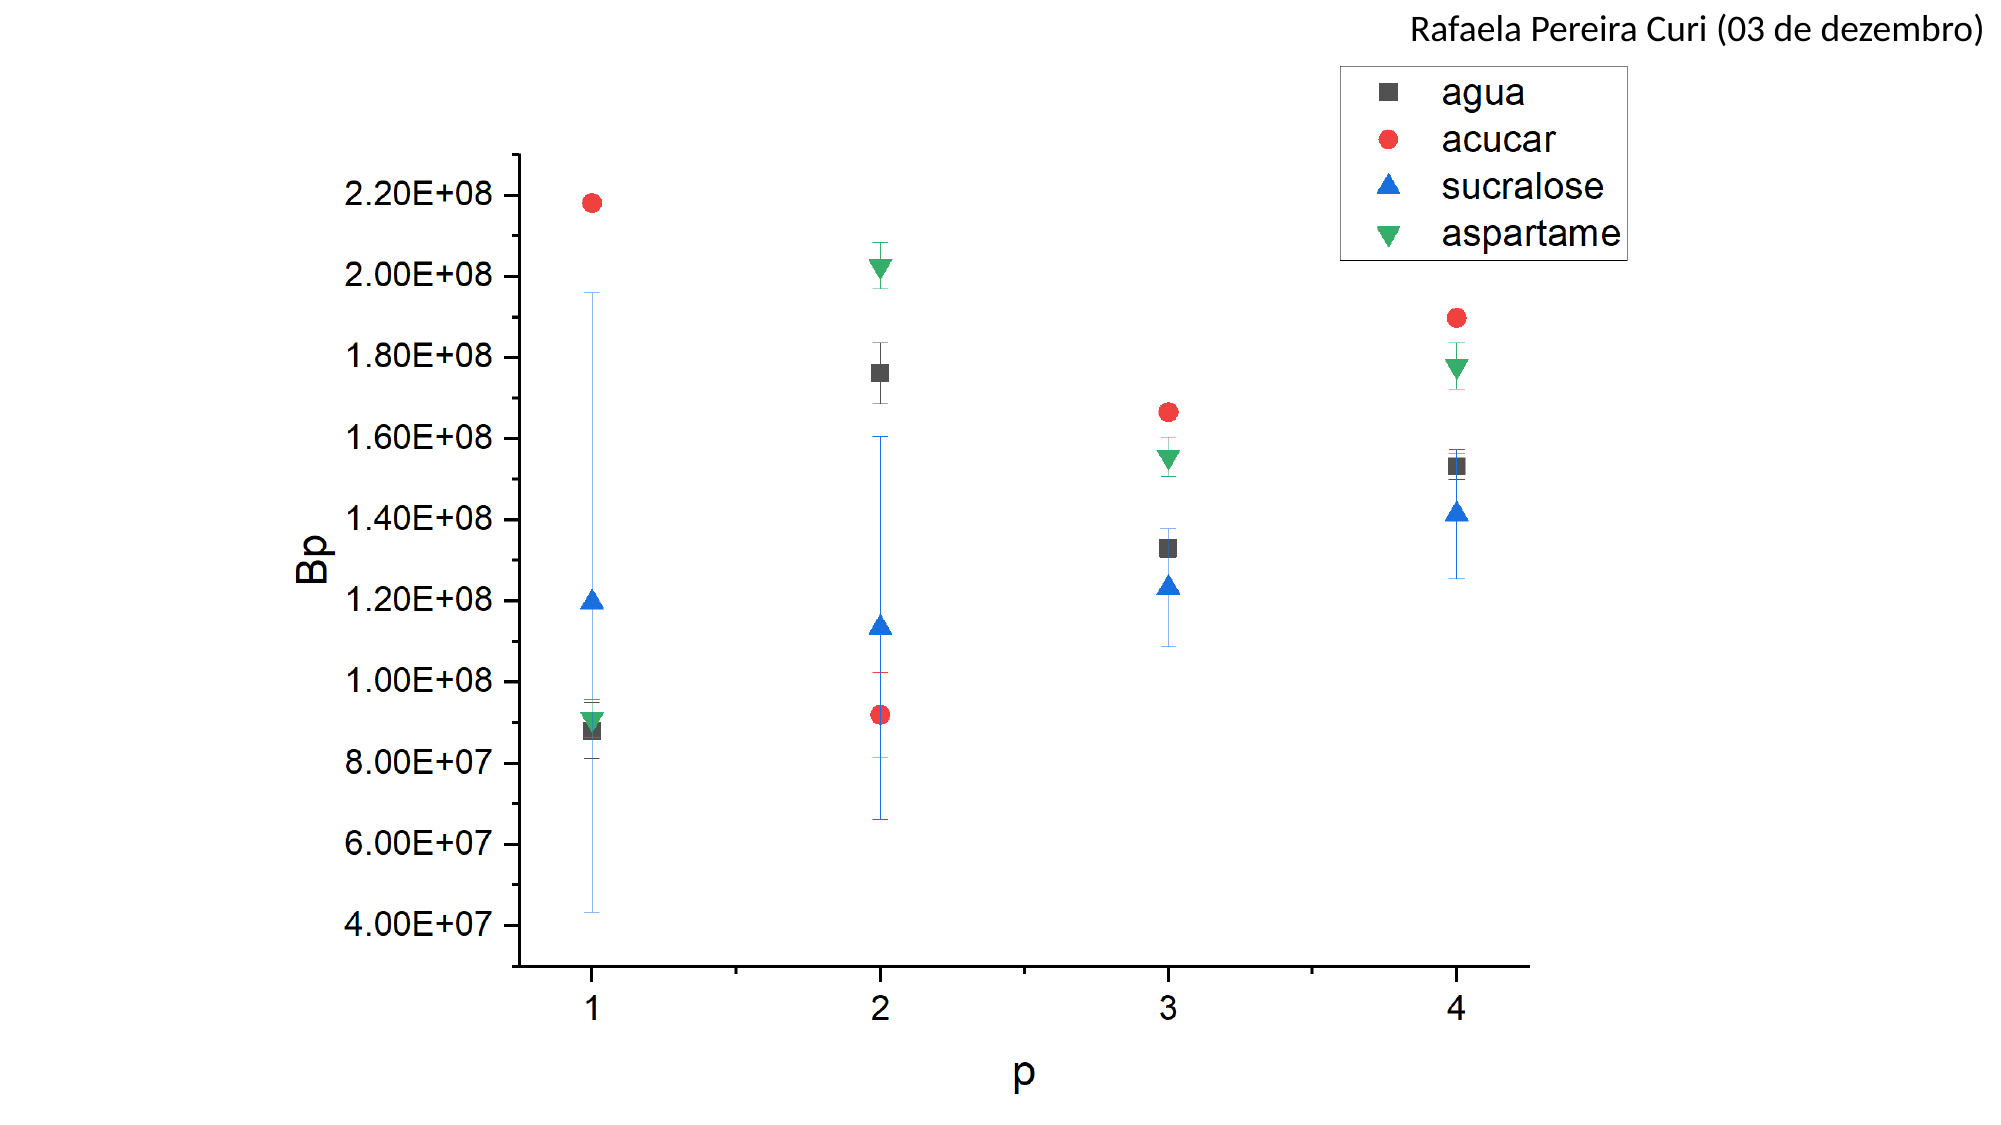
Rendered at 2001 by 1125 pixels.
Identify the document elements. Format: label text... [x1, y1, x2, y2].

title Rafaela Pereira Curi (03 de dezembro) [83, 0, 2000, 59]
picture [272, 56, 1654, 1125]
